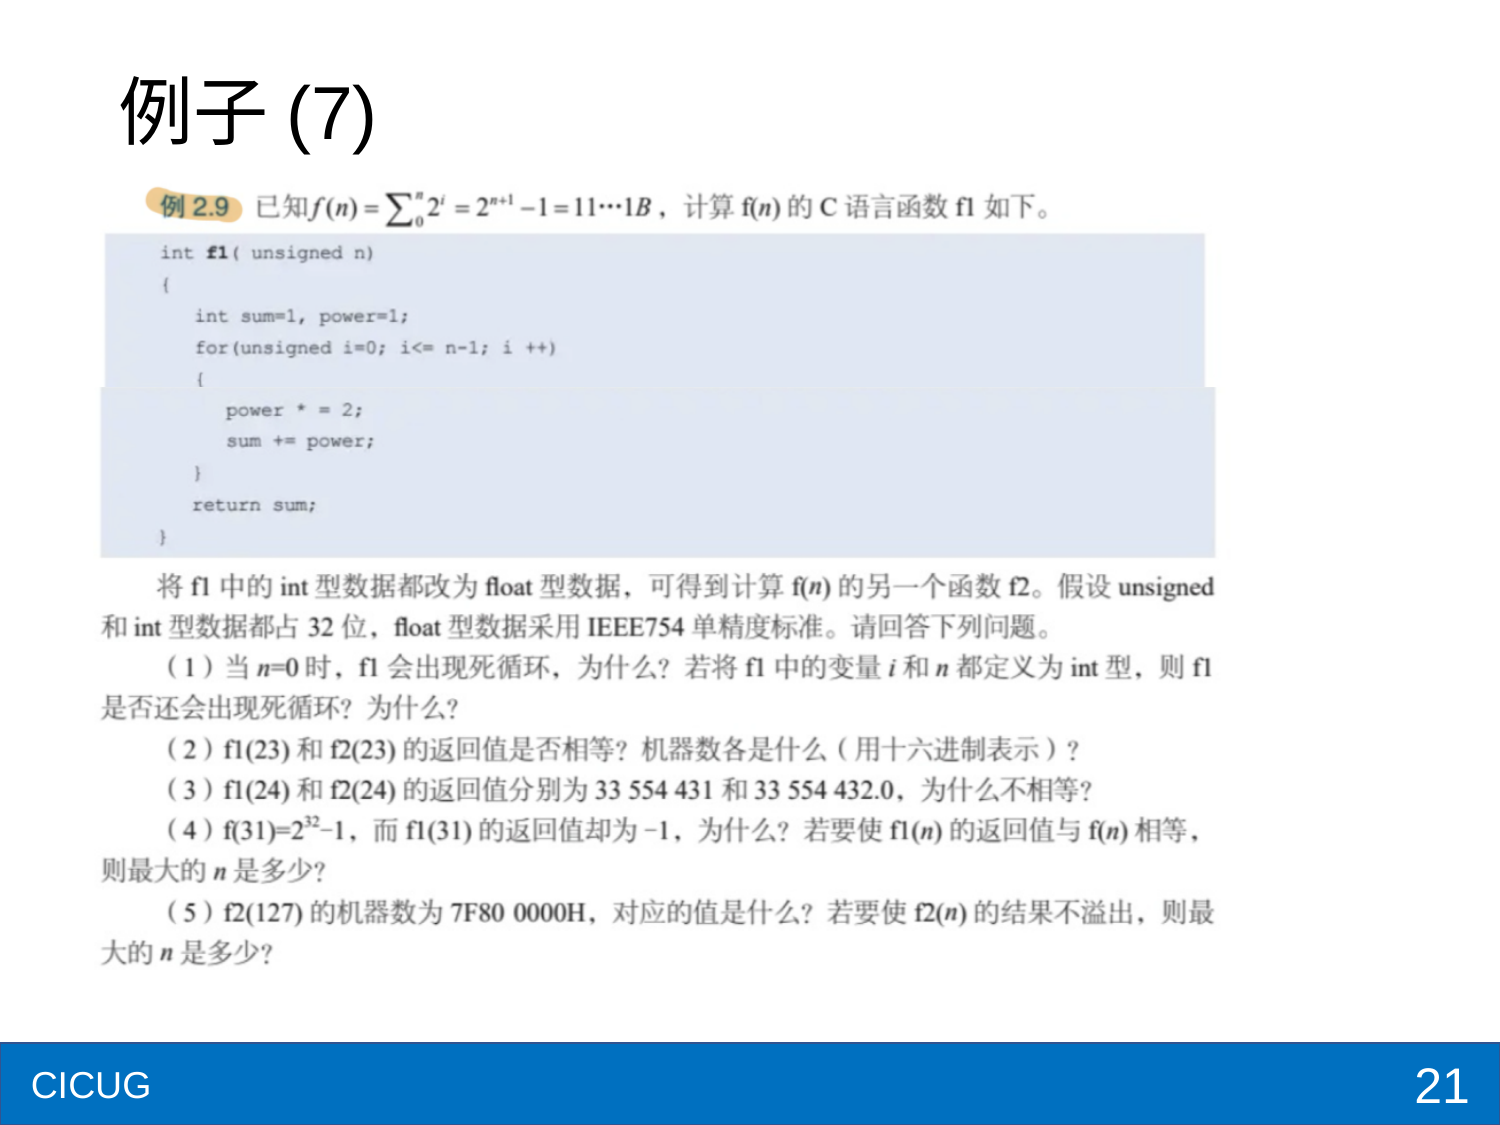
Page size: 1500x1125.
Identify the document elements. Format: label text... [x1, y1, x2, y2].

title 例子(7) [103, 59, 1397, 171]
slide_number 21 [1147, 1054, 1485, 1114]
picture [44, 179, 1243, 971]
